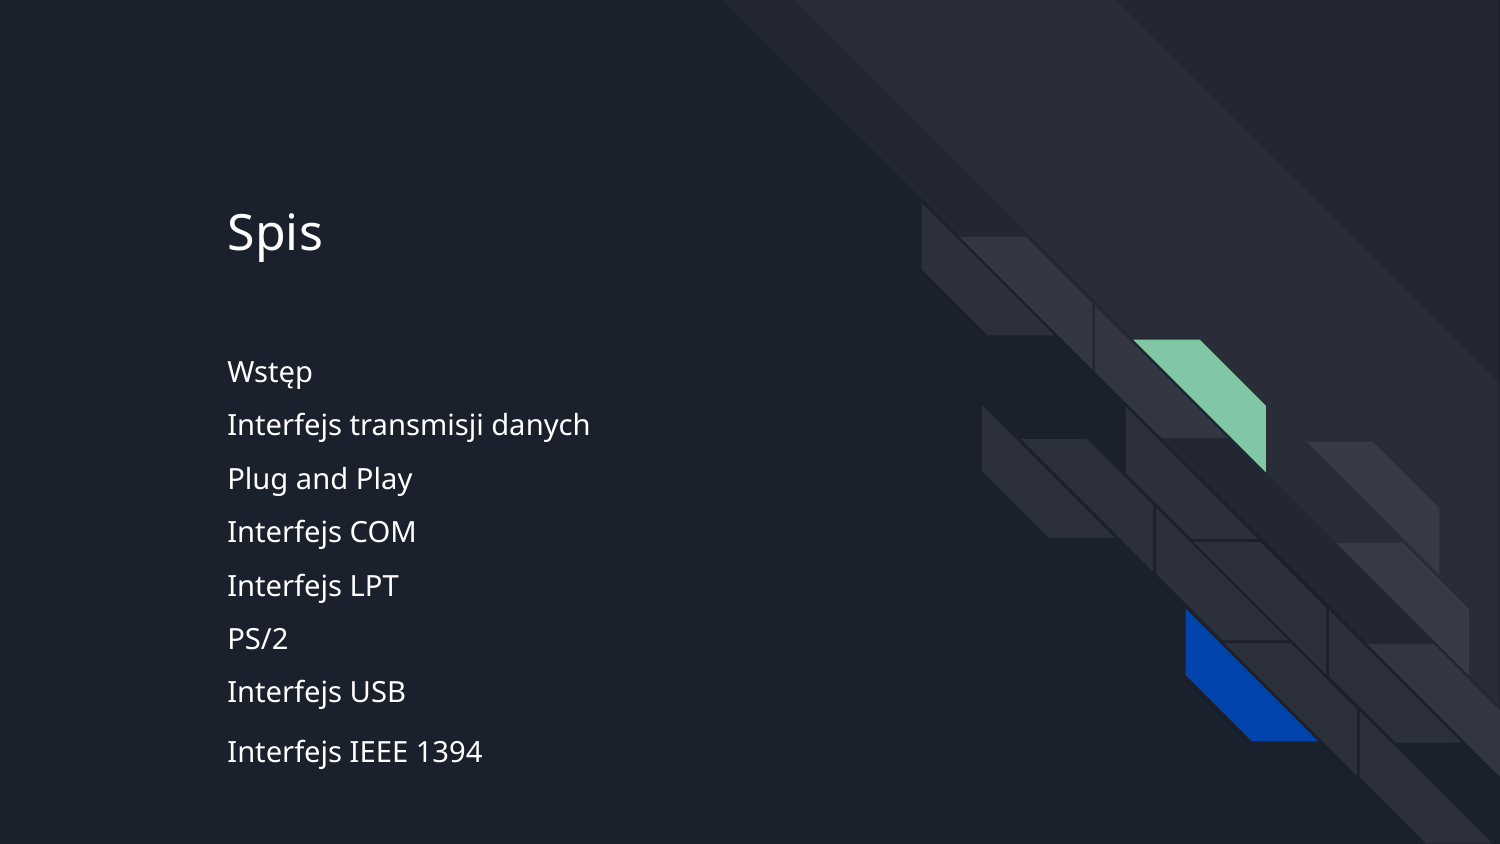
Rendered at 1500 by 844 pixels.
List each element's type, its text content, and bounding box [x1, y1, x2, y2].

text_box Interfejs COM [212, 504, 708, 557]
text_box Interfejs IEEE 1394 [212, 717, 652, 770]
text_box Wstęp [212, 344, 708, 397]
text_box Plug and Play [212, 450, 708, 504]
title Spis [212, 185, 1368, 266]
text_box Interfejs LPT [212, 557, 708, 610]
text_box Interfejs USB [212, 664, 708, 718]
text_box Interfejs transmisji danych [212, 397, 708, 450]
text_box PS/2 [212, 610, 708, 664]
